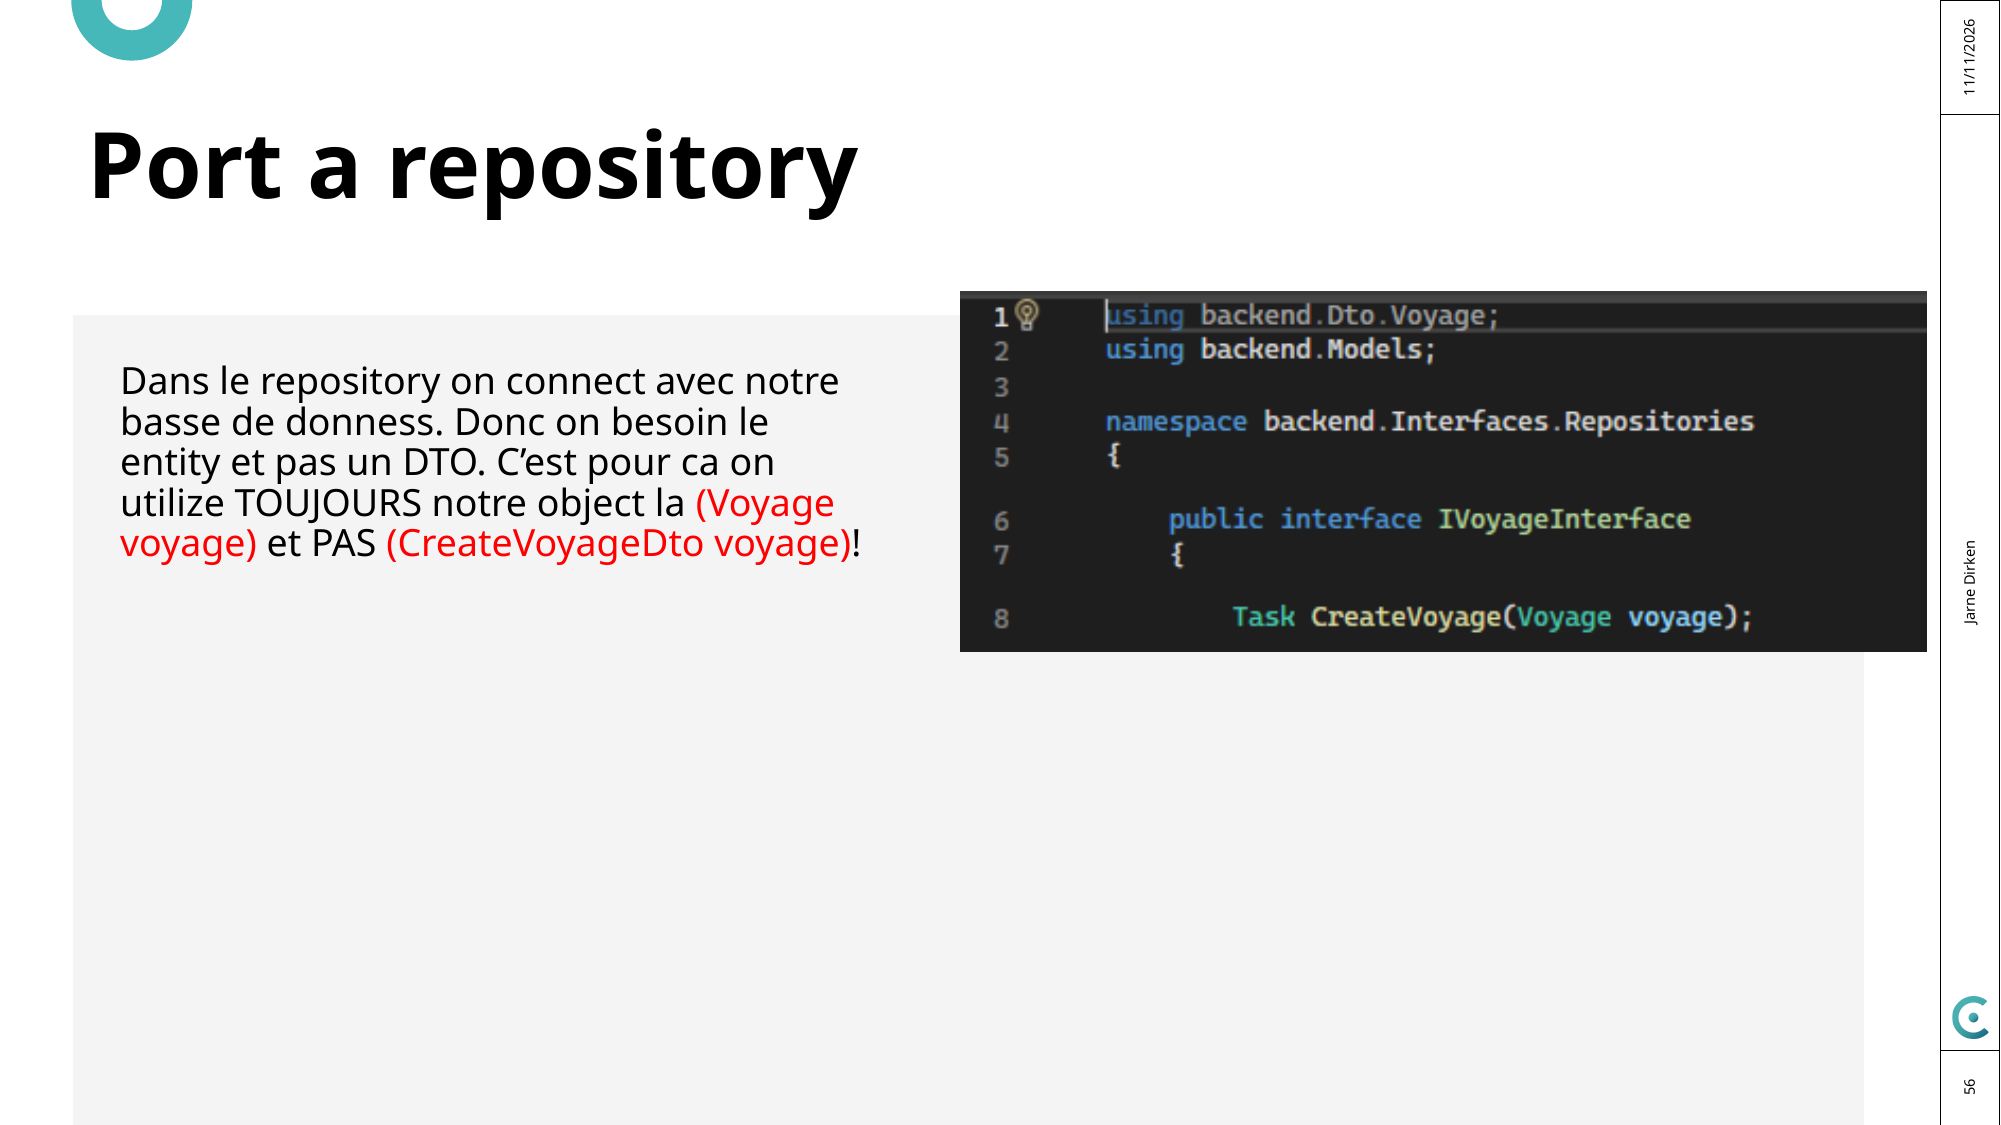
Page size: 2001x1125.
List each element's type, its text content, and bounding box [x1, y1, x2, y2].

slide_number 56 [1940, 1050, 2000, 1125]
title Port a repository [72, 59, 1863, 278]
picture [960, 291, 1927, 652]
footer Jarne Dirken [1940, 114, 2000, 1050]
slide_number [1940, 0, 2000, 114]
list Dans le repository on connect avec notre basse de donness. Donc on besoin le entity et pas un DTO. C’est pour ca on utilize TOUJOURS notre object la (Voyage voyage) et PAS (CreateVoyageDto voyage)! [72, 315, 923, 1050]
